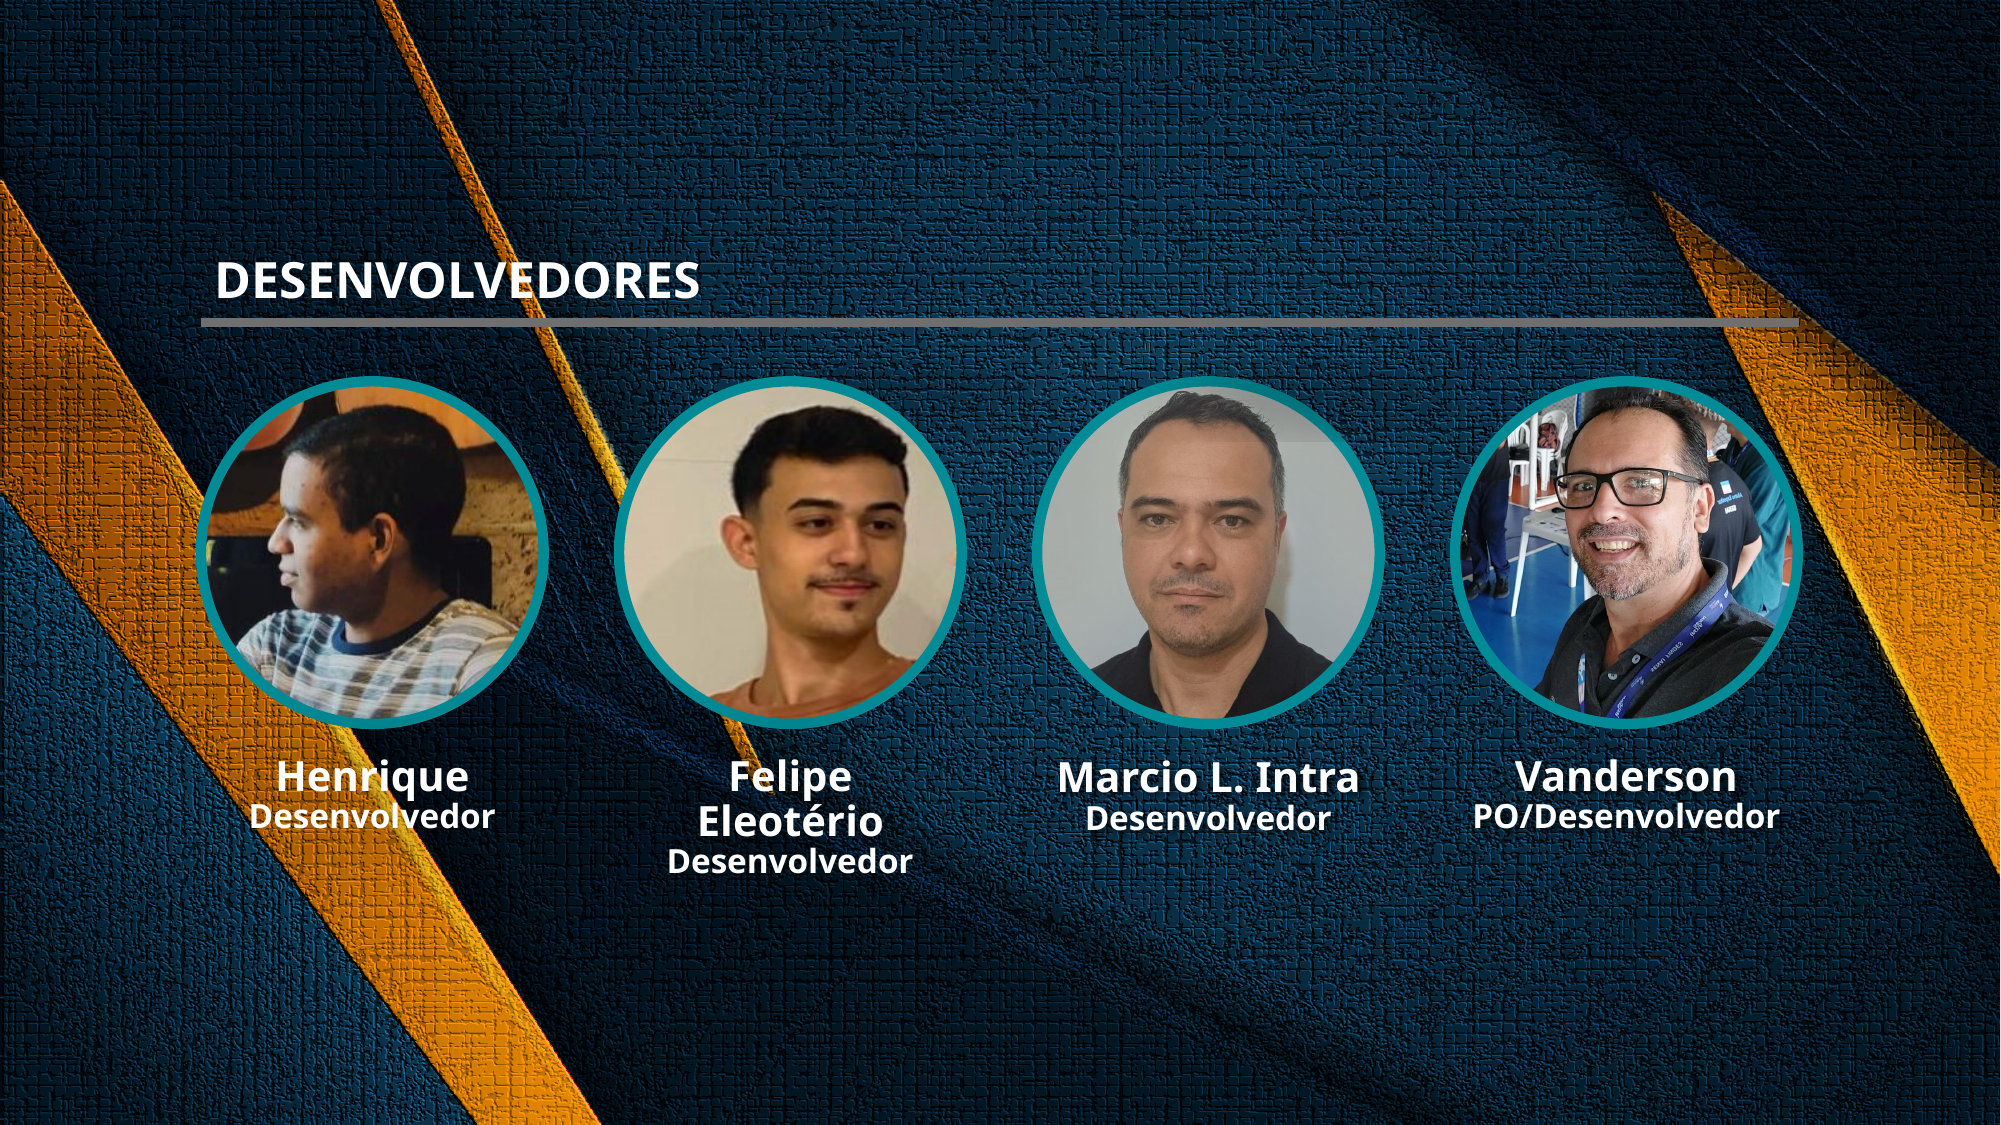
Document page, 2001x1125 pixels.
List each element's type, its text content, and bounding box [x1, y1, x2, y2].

picture [0, 0, 2001, 1125]
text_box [1036, 380, 1380, 879]
text_box DESENVOLVEDORES [199, 329, 1798, 345]
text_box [618, 380, 962, 878]
text_box DESENVOLVEDORES [199, 248, 1798, 325]
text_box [1454, 380, 1799, 878]
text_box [200, 380, 544, 879]
